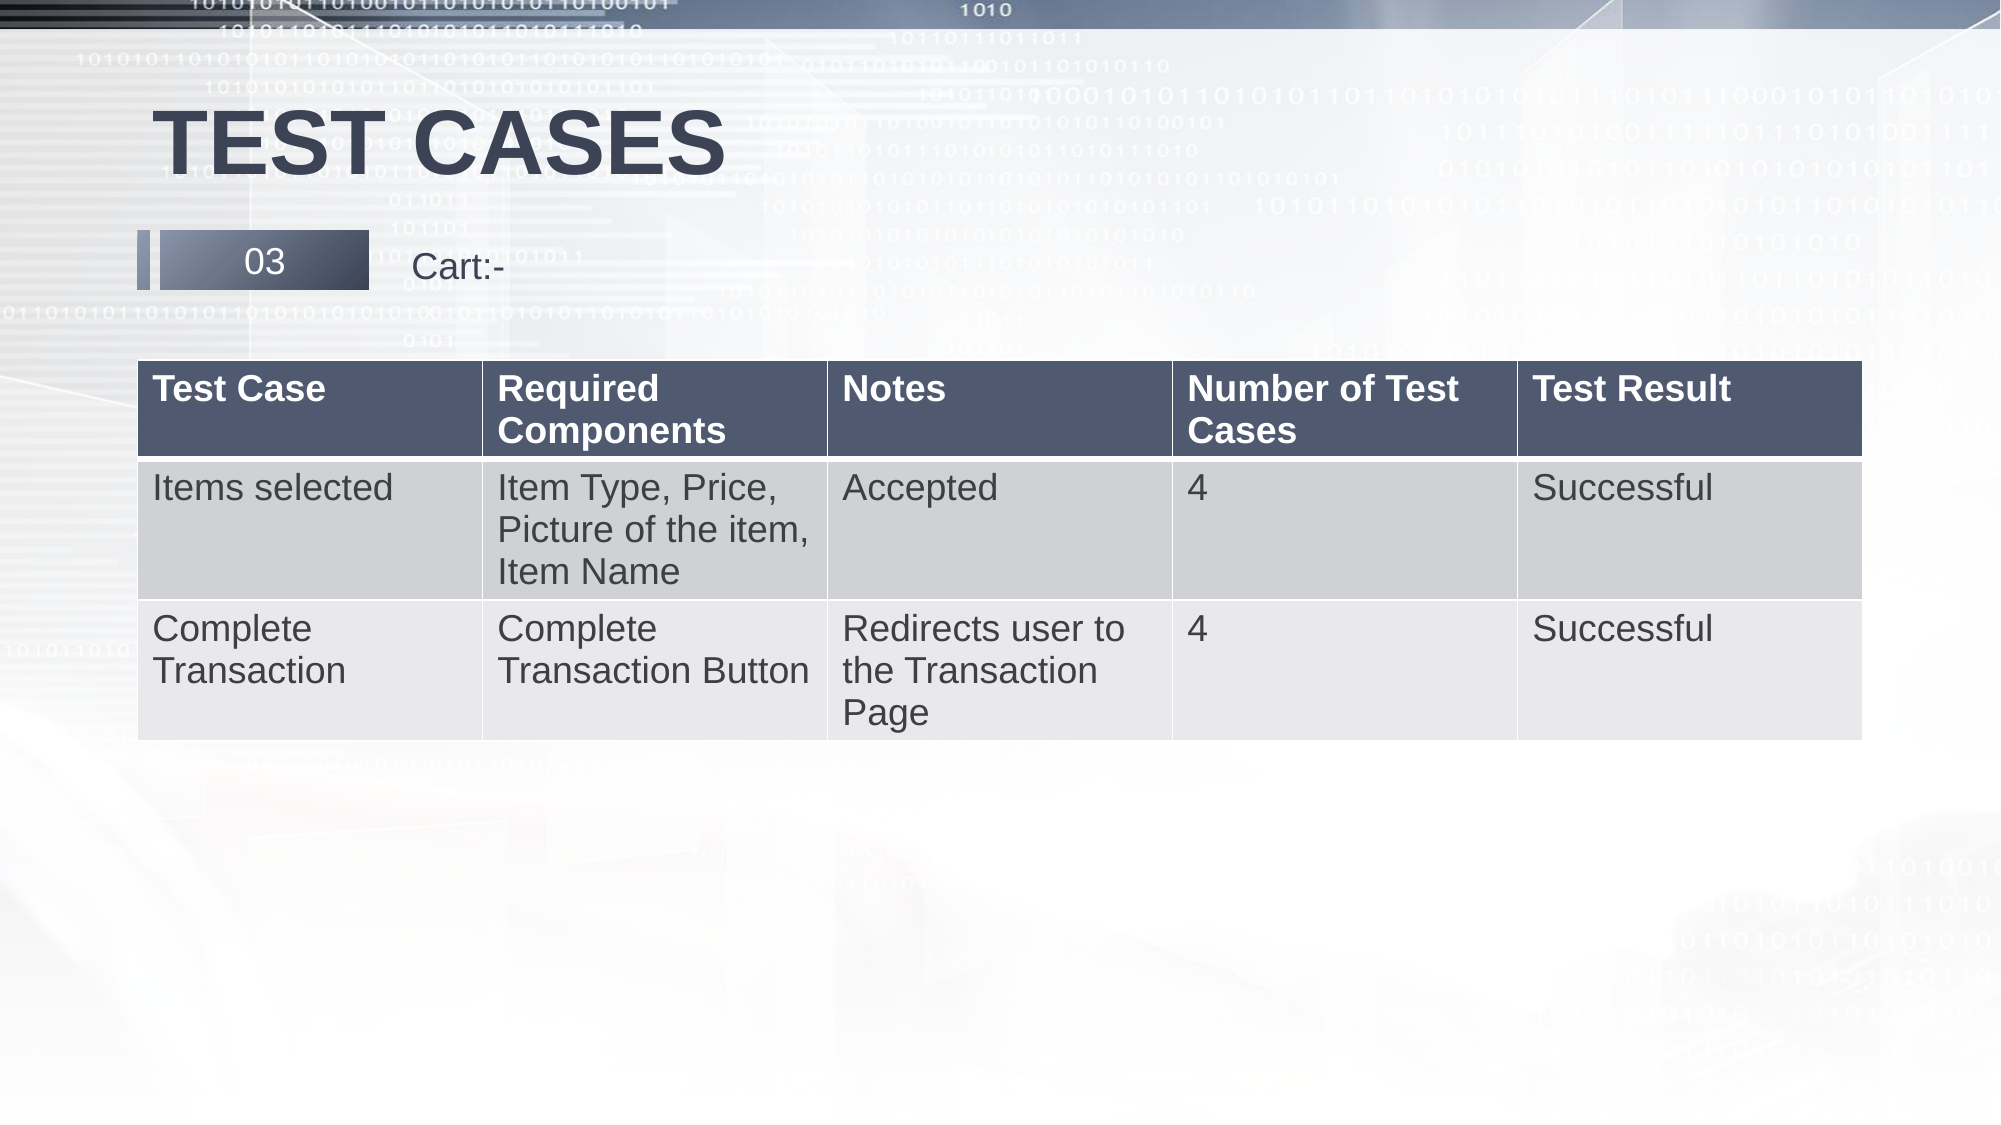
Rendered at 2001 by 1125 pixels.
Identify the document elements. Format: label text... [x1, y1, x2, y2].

table_cell Successful [1518, 601, 1862, 740]
text_box 03 [159, 229, 370, 291]
text_box Cart:- [396, 229, 1147, 359]
table_header Notes [828, 361, 1172, 456]
table_header Test Case [138, 361, 482, 456]
table_header Number of Test Cases [1173, 361, 1517, 456]
text_box 03 [136, 229, 151, 291]
table_cell Item Type, Price, Picture of the item, Item Name [483, 462, 827, 599]
table_cell 4 [1173, 462, 1517, 599]
table_cell Items selected [138, 462, 482, 599]
table_cell Accepted [828, 462, 1172, 599]
picture [0, 0, 2001, 1125]
table_cell Redirects user to the Transaction Page [828, 601, 1172, 740]
table_cell Successful [1518, 462, 1862, 599]
table_cell 4 [1173, 601, 1517, 740]
table_header Required Components [483, 361, 827, 456]
table_cell Complete Transaction Button [483, 601, 827, 740]
table_header Test Result [1518, 361, 1862, 456]
table_cell Complete Transaction [138, 601, 482, 740]
title TEST CASES [137, 59, 1863, 230]
